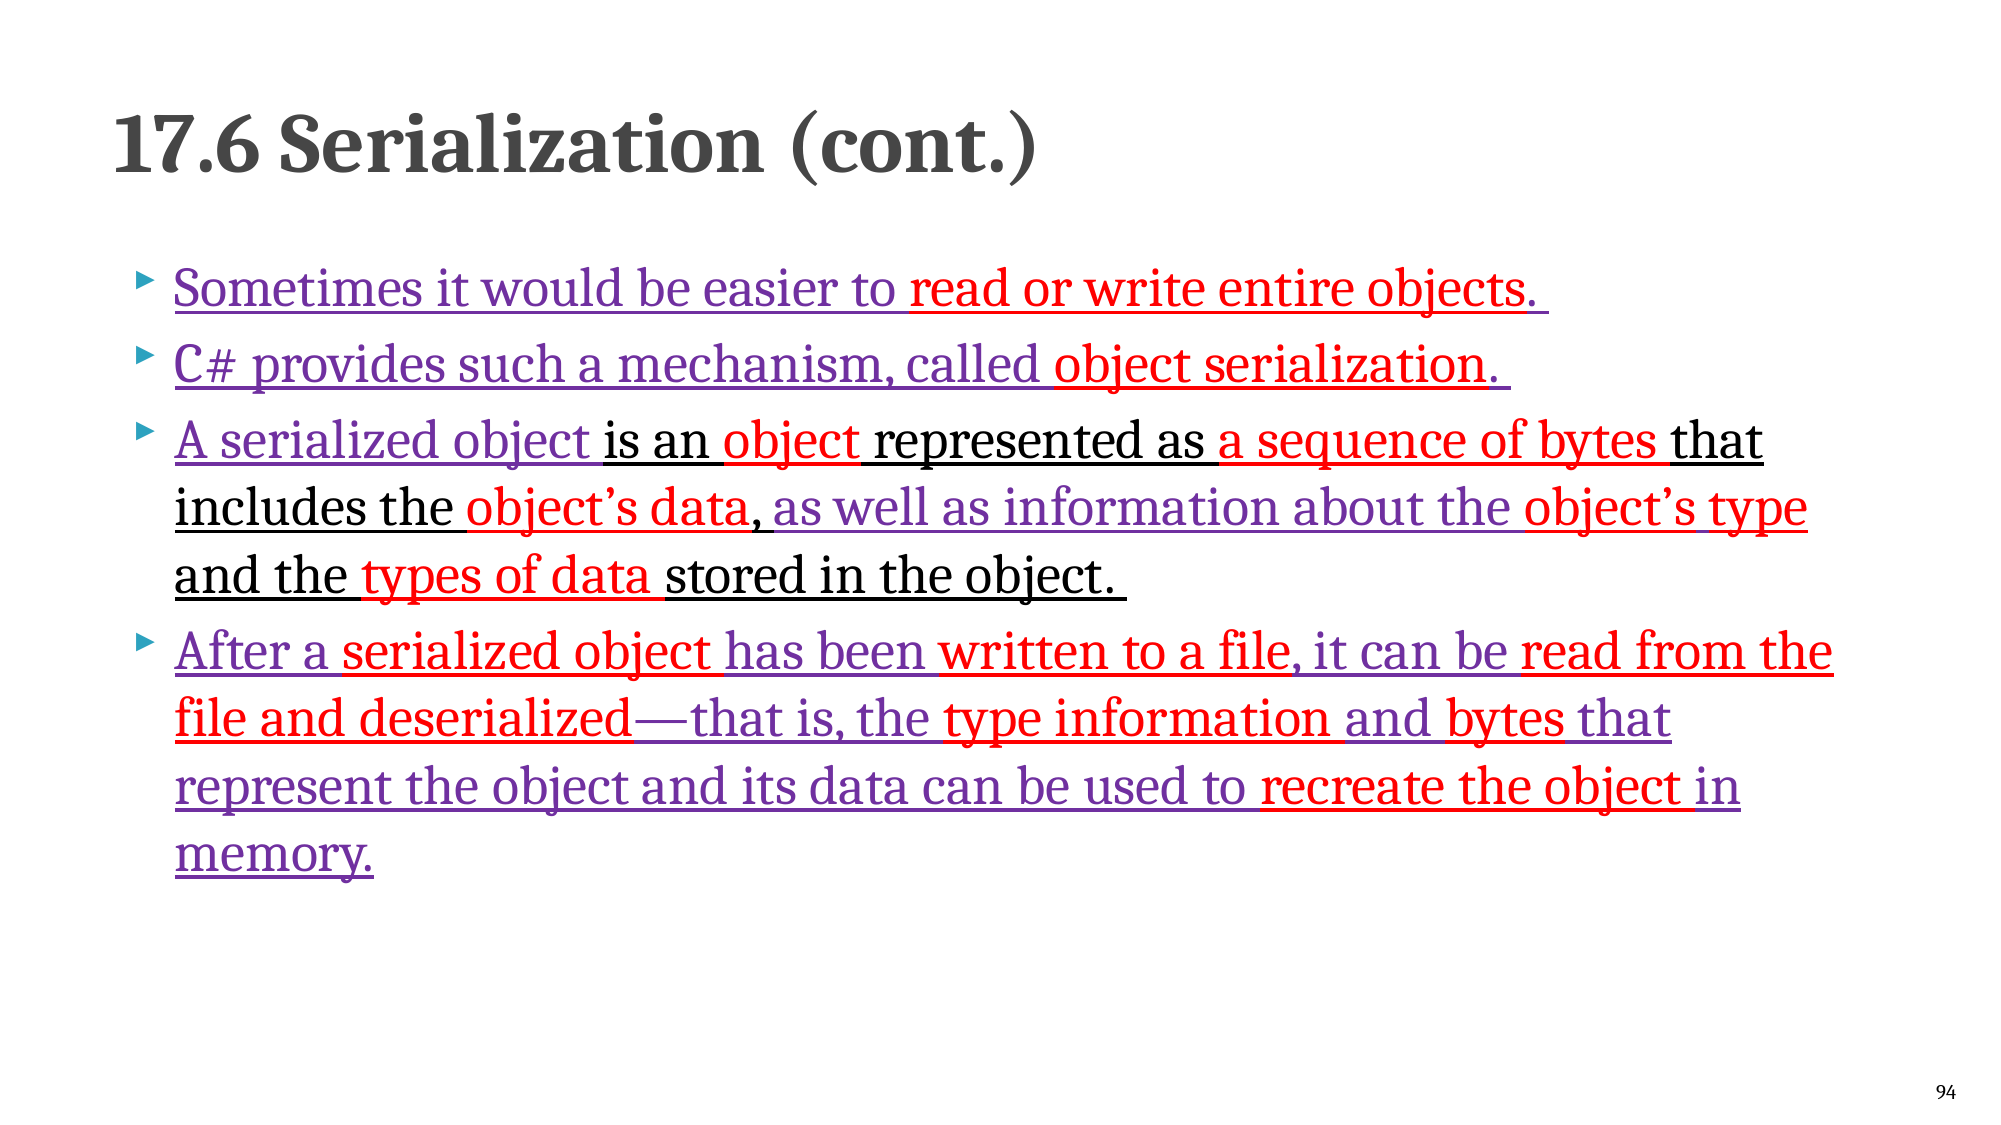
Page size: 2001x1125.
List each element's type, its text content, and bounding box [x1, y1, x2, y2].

title 17.6 Serialization (cont.) [99, 45, 1900, 233]
list Sometimes it would be easier to read or write entire objects. C# provides such a mechanism, called object serialization. A serialized object is an object represented as a sequence of bytes that includes the object’s data, as well as information about the object’s type and the types of data stored in the object. After a serialized object has been written to a file, it can be read from the file and deserialized—that is, the type information and bytes that represent the object and its data can be used to recreate the object in memory. [99, 242, 1900, 986]
slide_number 94 [1891, 1051, 1972, 1112]
